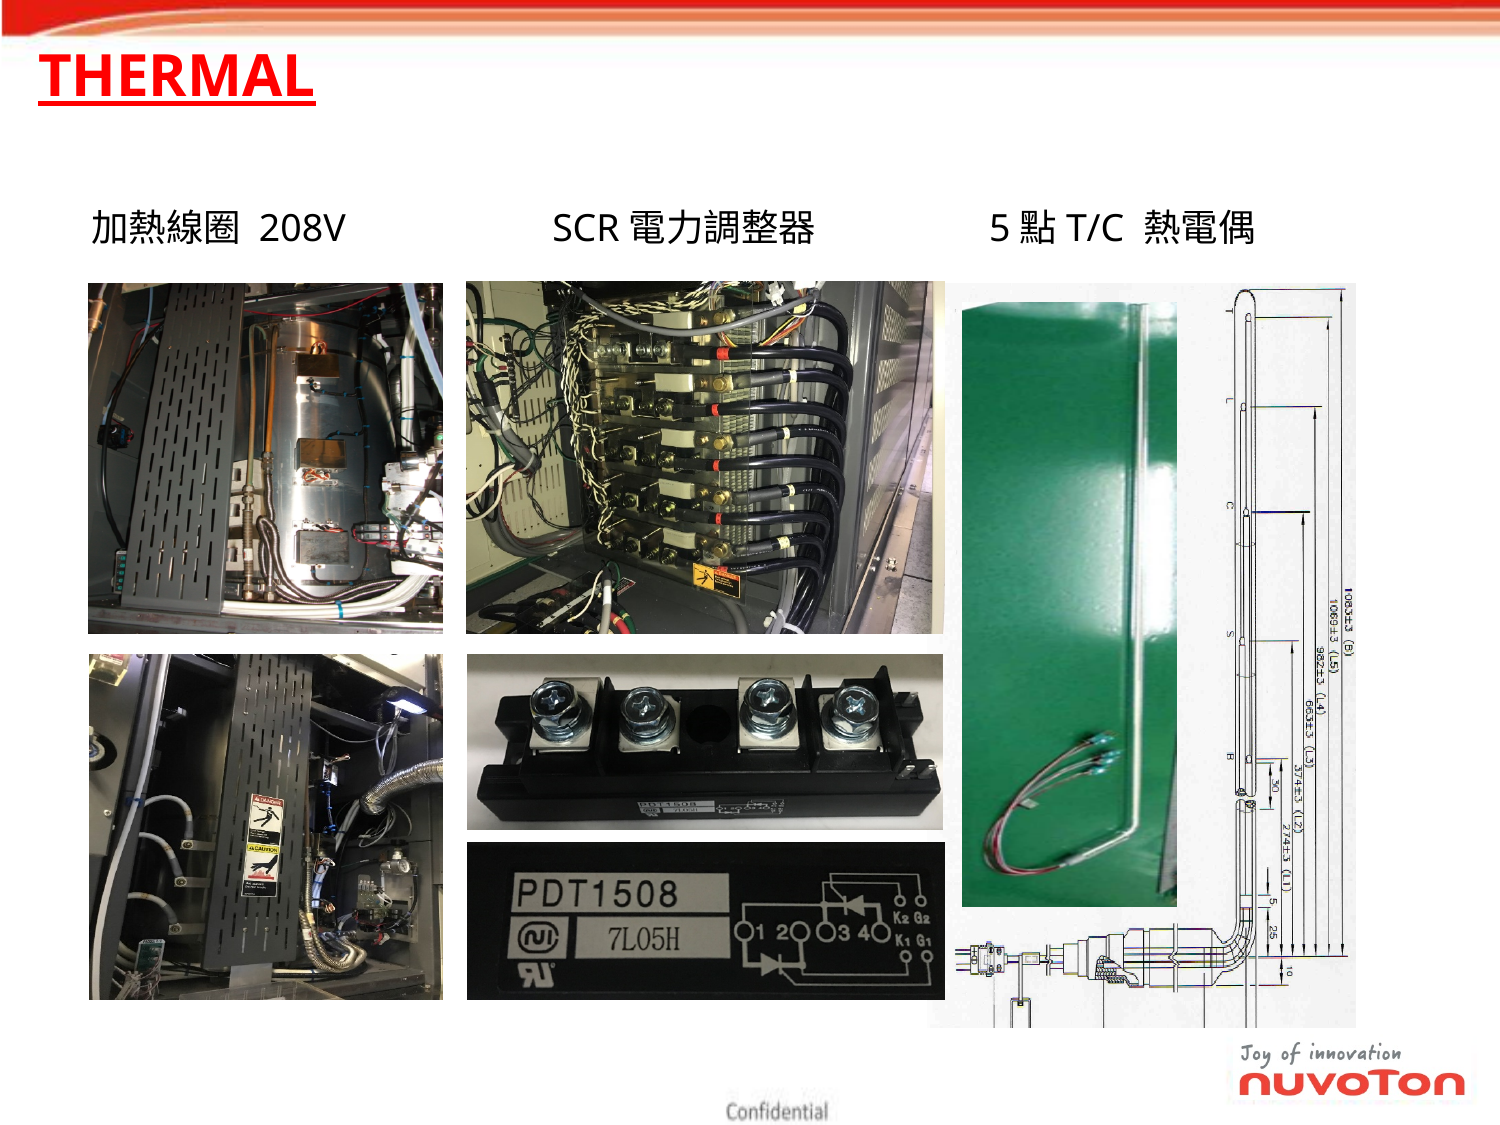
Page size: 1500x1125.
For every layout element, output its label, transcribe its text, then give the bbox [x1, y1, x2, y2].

text_box 加熱線圈 208V [76, 196, 408, 257]
text_box THERMAL [23, 31, 373, 116]
picture [1, 0, 1500, 1125]
text_box 5點T/C 熱電偶 [974, 196, 1306, 257]
text_box SCR電力調整器 [537, 196, 869, 257]
